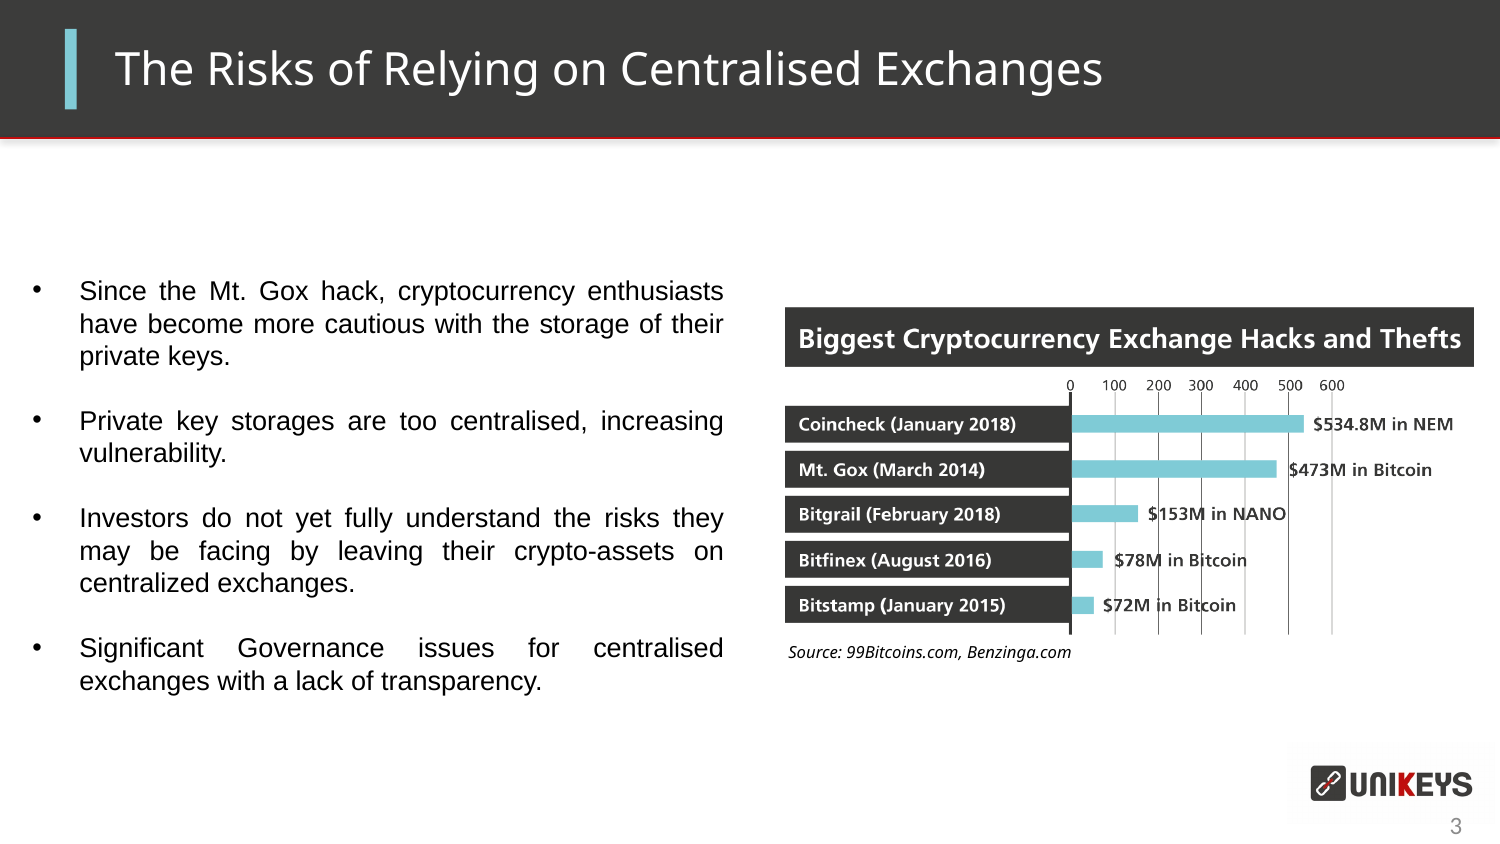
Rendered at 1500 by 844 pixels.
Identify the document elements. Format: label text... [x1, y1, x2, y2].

picture [1287, 742, 1495, 824]
text_box The Risks of Relying on Centralised Exchanges [100, 32, 1341, 102]
text_box Since the Mt. Gox hack, cryptocurrency enthusiasts have become more cautious with the storage of their private keys. Private key storages are too centralised, increasing vulnerability. Investors do not yet fully understand the risks they may be facing by leaving their crypto-assets on centralized exchanges. Significant Governance issues for centralised exchanges with a lack of transparency. [17, 266, 739, 733]
picture [785, 307, 1474, 635]
text_box Source: 99Bitcoins.com, Benzinga.com [773, 634, 1128, 670]
slide_number 3 [1139, 802, 1478, 844]
